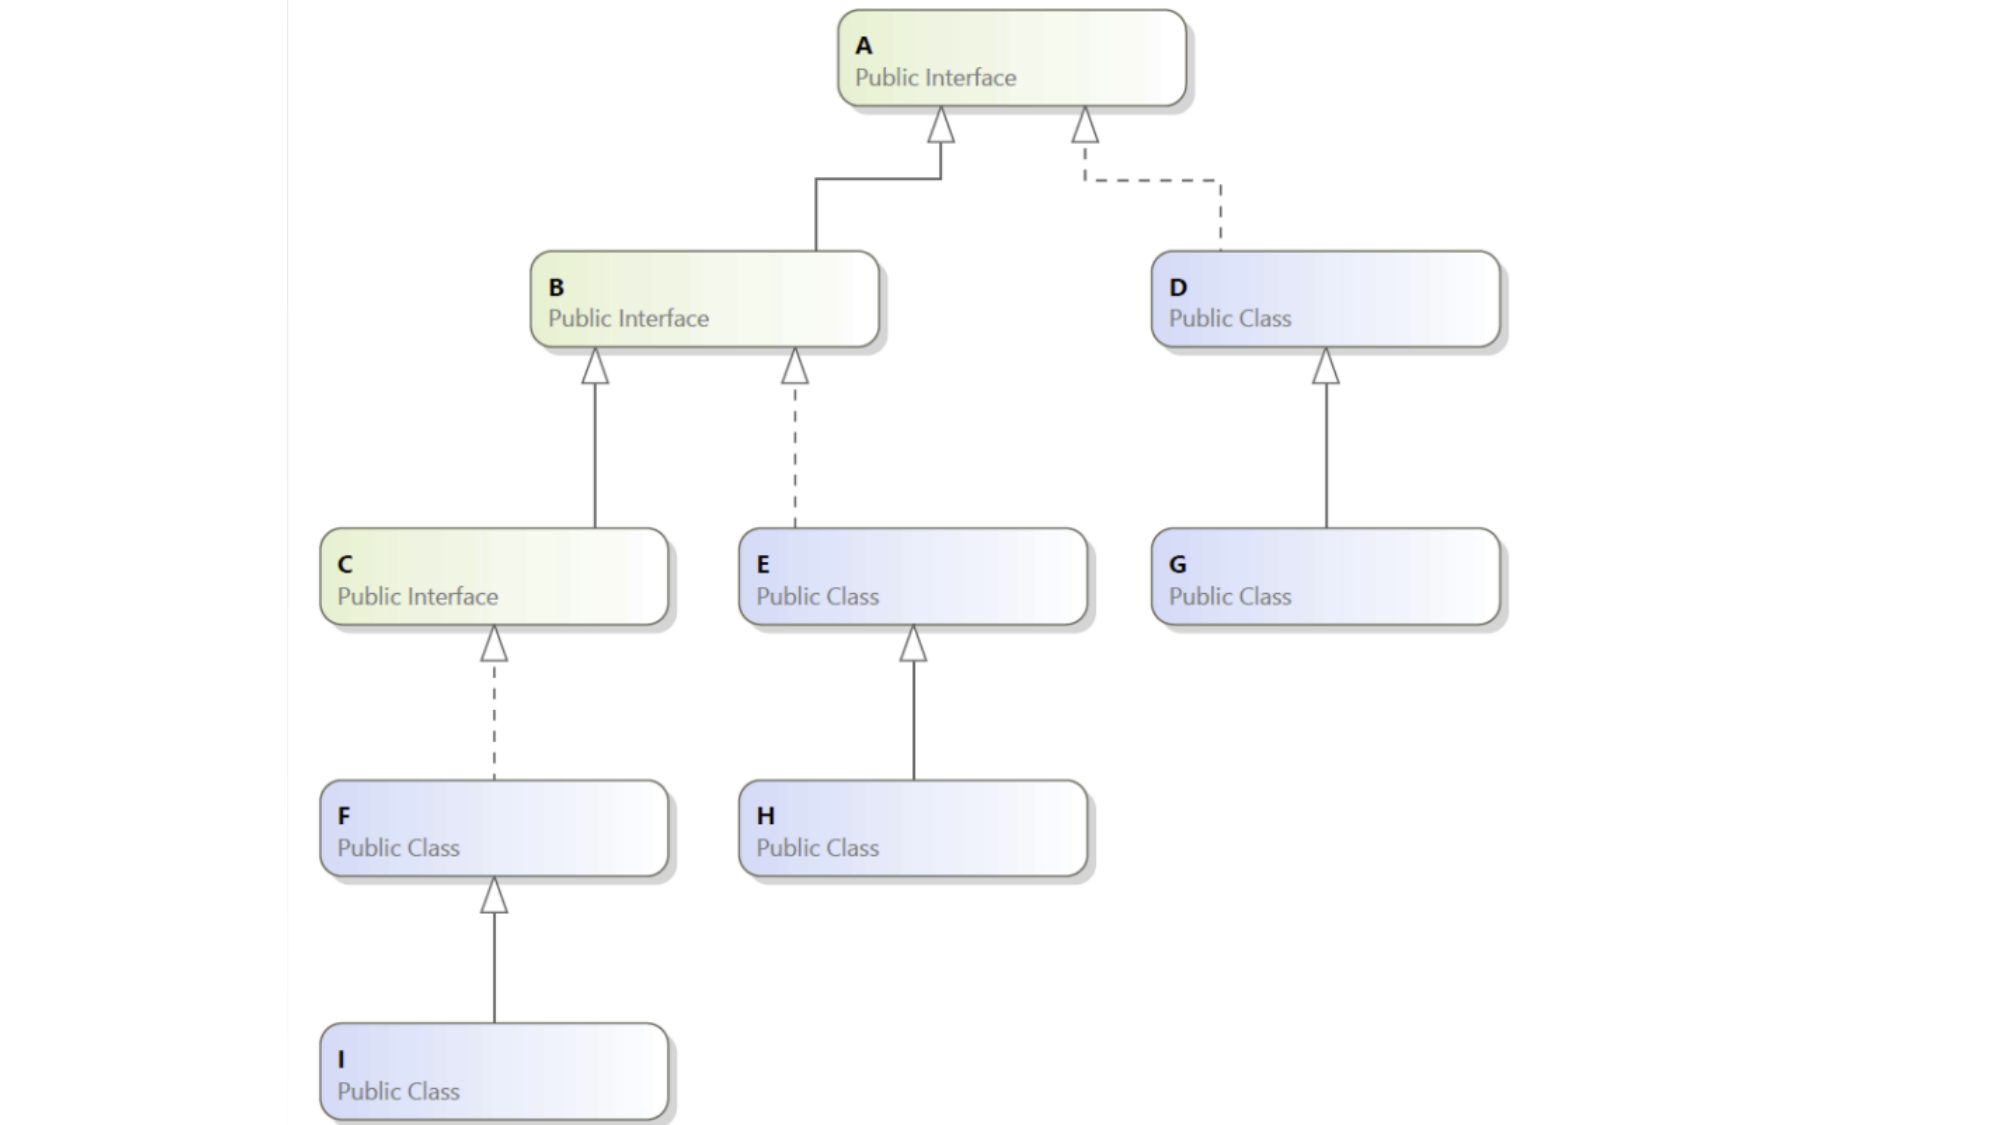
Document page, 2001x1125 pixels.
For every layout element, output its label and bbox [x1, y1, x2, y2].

picture [287, 0, 1544, 1125]
